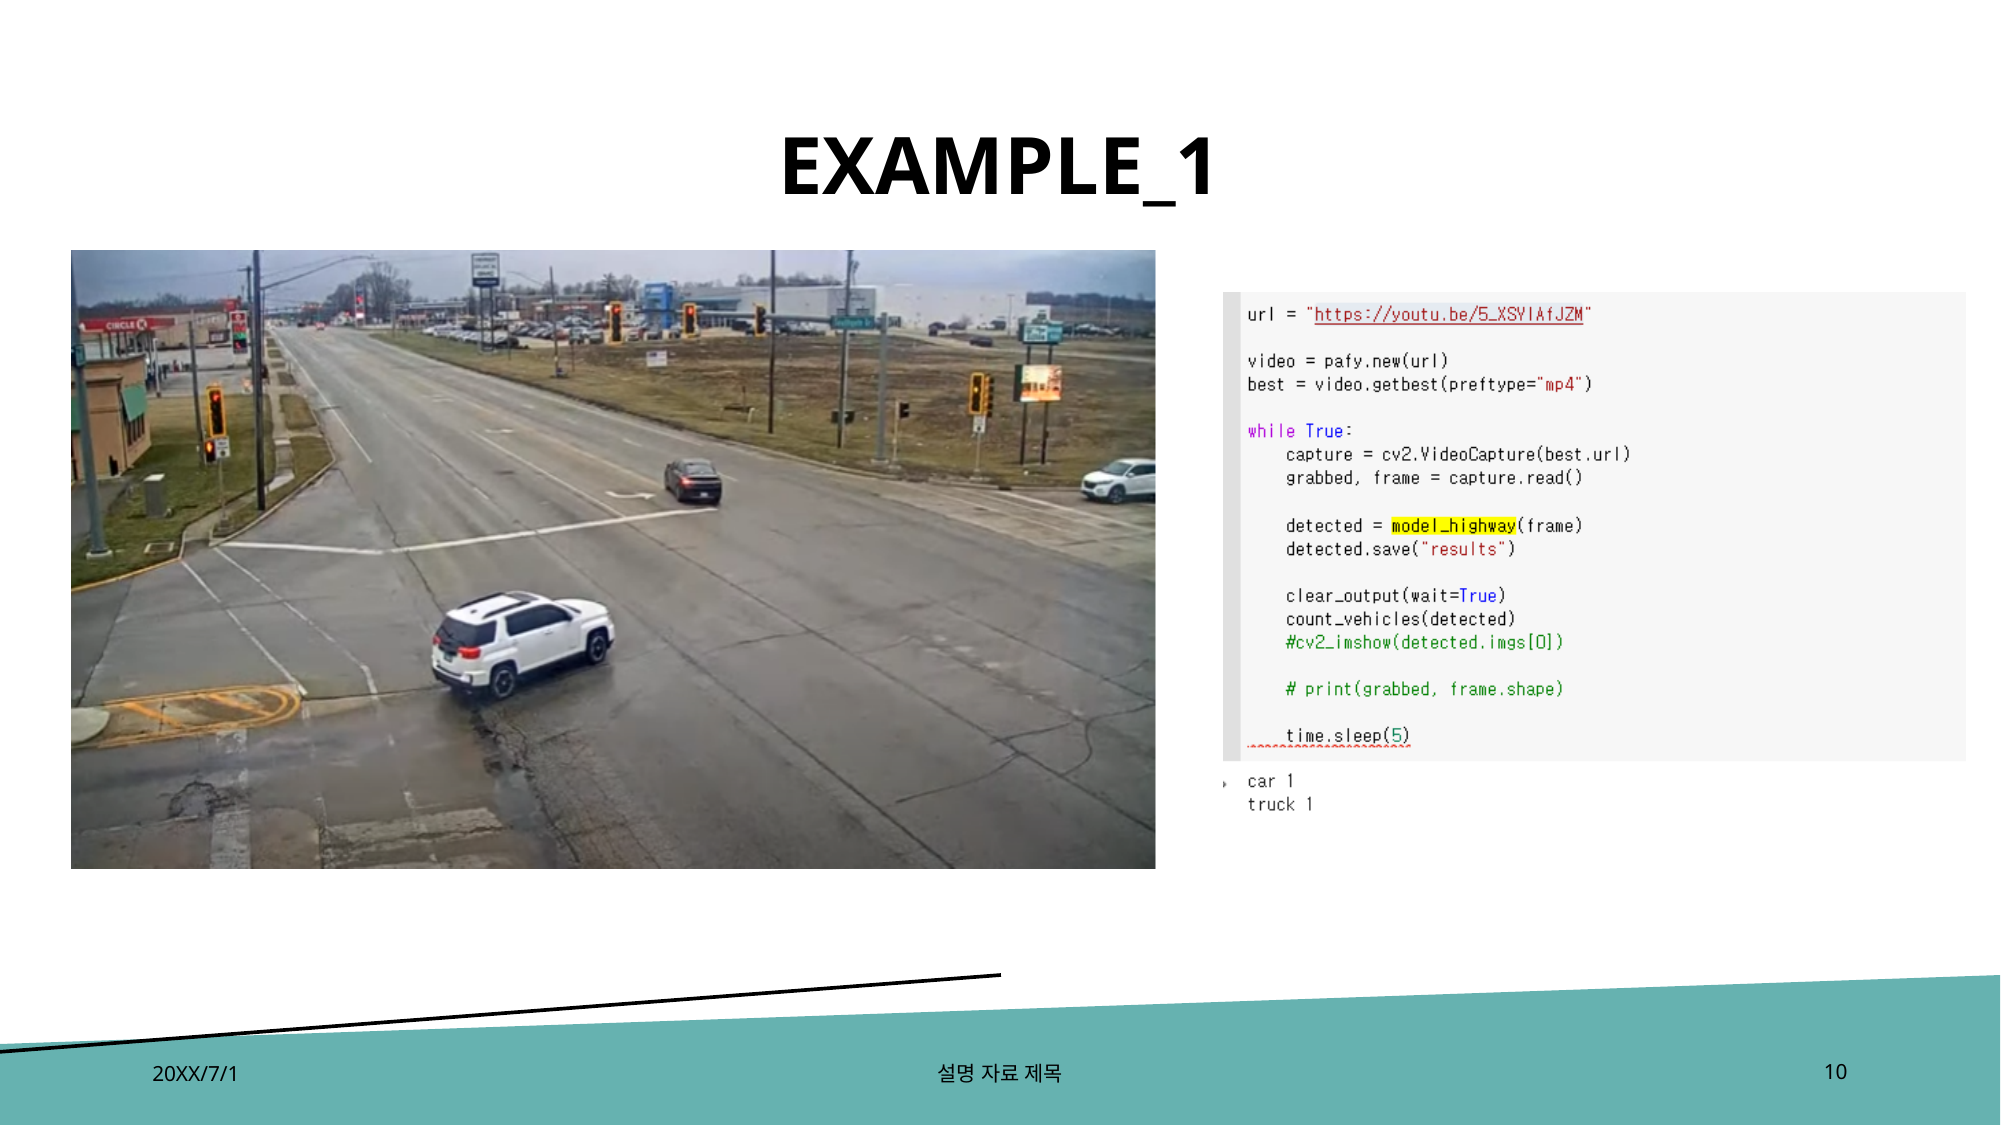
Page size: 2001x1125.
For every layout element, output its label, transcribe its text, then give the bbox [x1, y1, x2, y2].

title Example_1 [137, 59, 1863, 278]
footer 설명 자료 제목 [662, 1042, 1338, 1103]
picture [1223, 292, 1966, 823]
slide_number 10 [1412, 1042, 1863, 1103]
picture [71, 250, 1157, 869]
slide_number 20XX/7/1 [137, 1042, 588, 1103]
